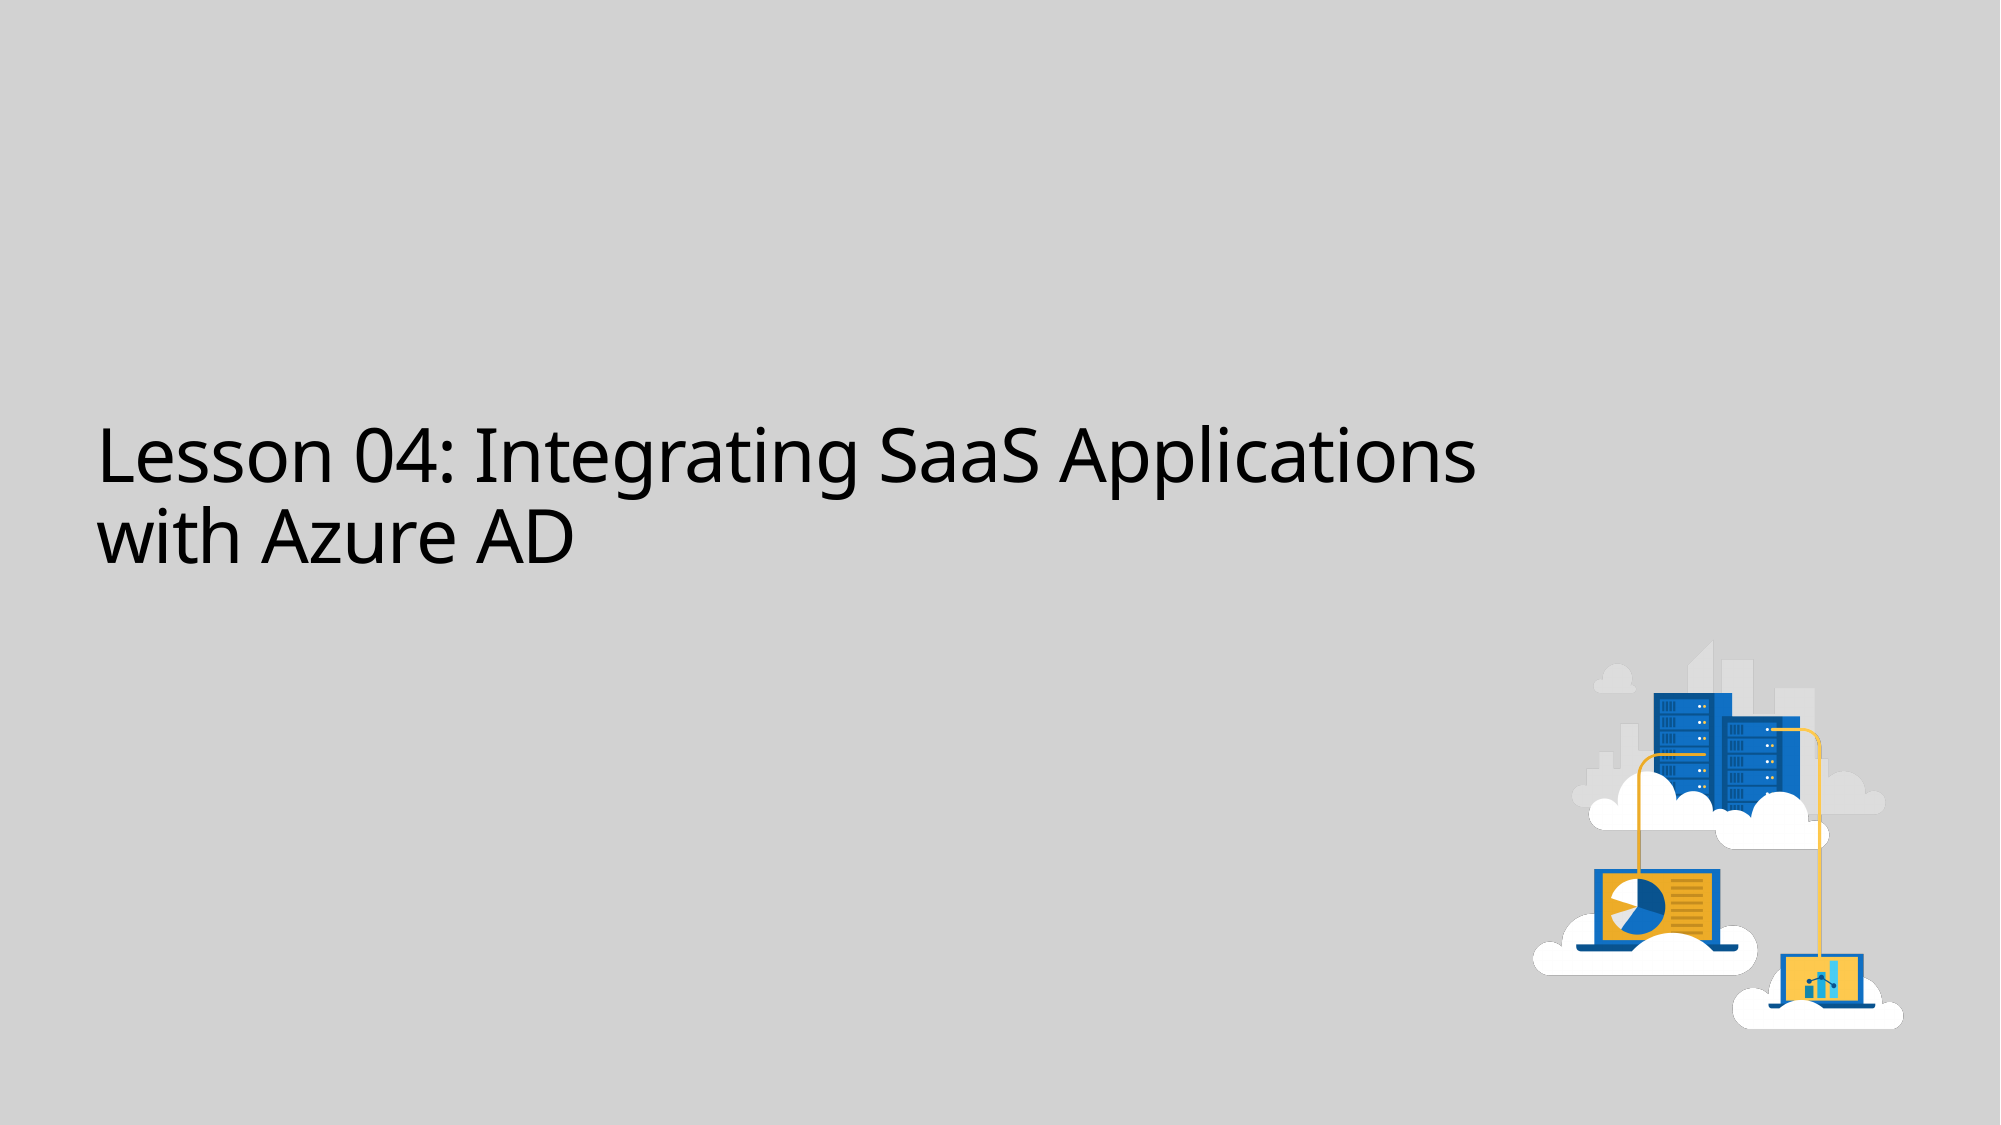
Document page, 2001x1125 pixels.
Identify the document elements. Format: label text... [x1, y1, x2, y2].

title Lesson 04: Integrating SaaS Applications with Azure AD [96, 498, 1596, 580]
picture [1532, 639, 1905, 1029]
